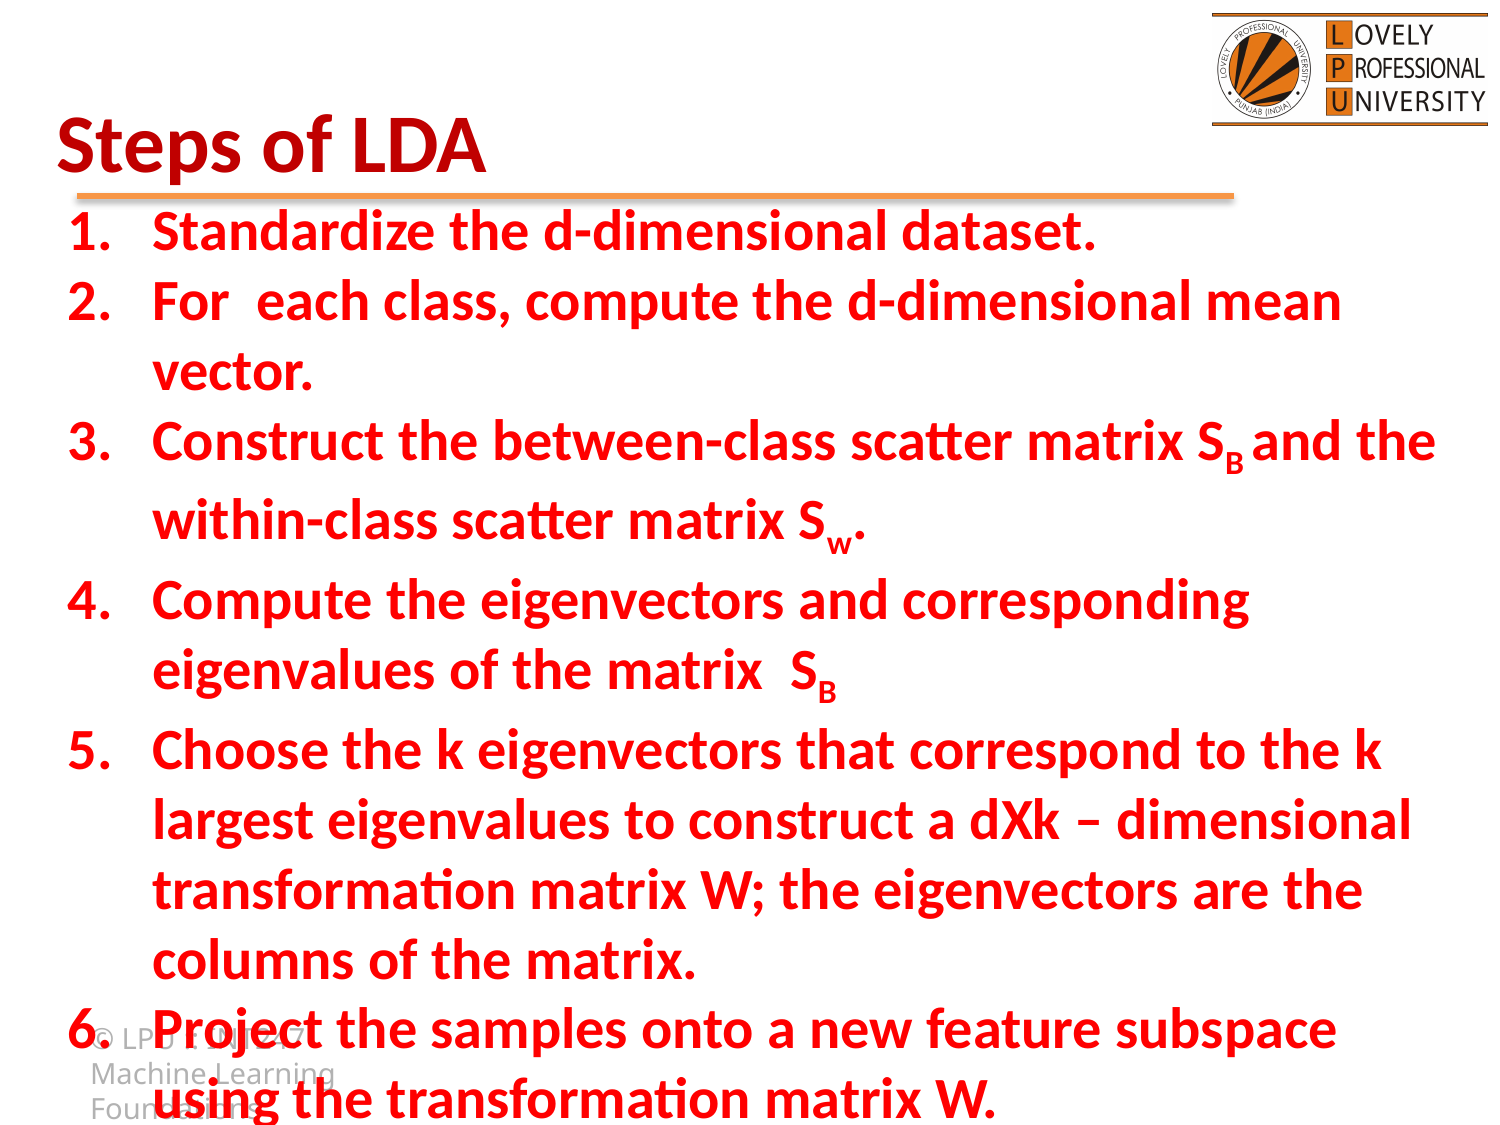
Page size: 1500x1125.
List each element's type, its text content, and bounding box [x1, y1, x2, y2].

list [75, 262, 1425, 1005]
title Steps of LDA [41, 45, 1500, 233]
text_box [1212, 13, 1488, 126]
text_box [99, 287, 1450, 1030]
slide_number © LPU :: INT247 Machine Learning Foundations [75, 1042, 425, 1103]
